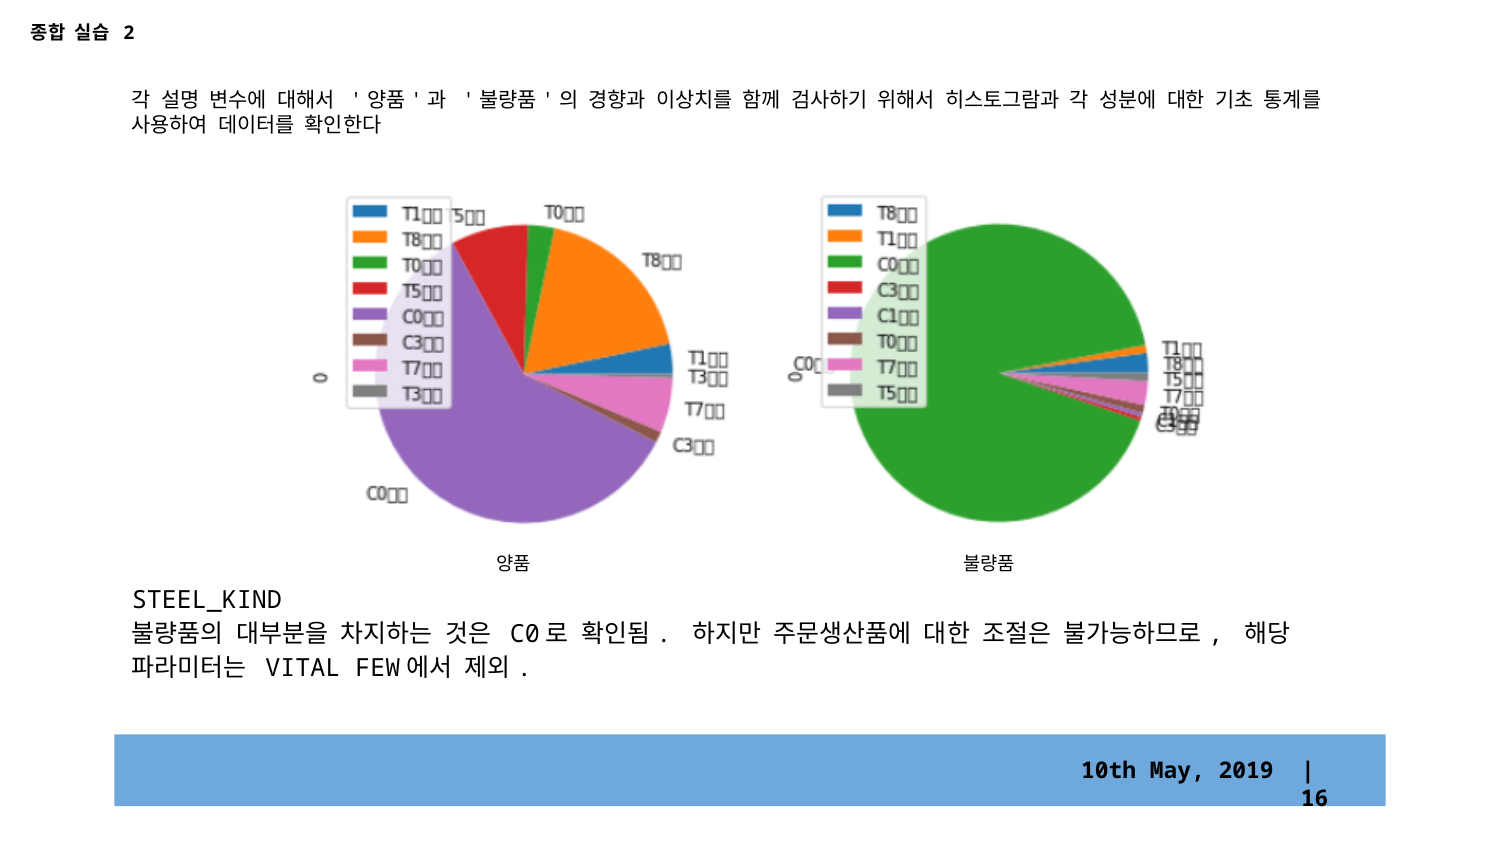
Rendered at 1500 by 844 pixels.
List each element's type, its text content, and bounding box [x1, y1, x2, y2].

text_box 종합 실습 2 [15, 6, 231, 65]
text_box 불량품 [941, 546, 1037, 582]
text_box 양품 [478, 544, 548, 582]
text_box [114, 734, 1386, 807]
picture [286, 182, 741, 535]
text_box STEEL_KIND 불량품의 대부분을 차지하는 것은 C0로 확인됨. 하지만 주문생산품에 대한 조절은 불가능하므로, 해당 파라미터는 VITAL FEW에서 제외. [116, 563, 1384, 646]
picture [764, 178, 1214, 537]
text_box 10th May, 2019 | 16 [1043, 740, 1344, 800]
text_box 각 설명 변수에 대해서 '양품'과 '불량품'의 경향과 이상치를 함께 검사하기 위해서 히스토그람과 각 성분에 대한 기초 통계를 사용하여 데이터를 확인한다 [116, 71, 1384, 154]
